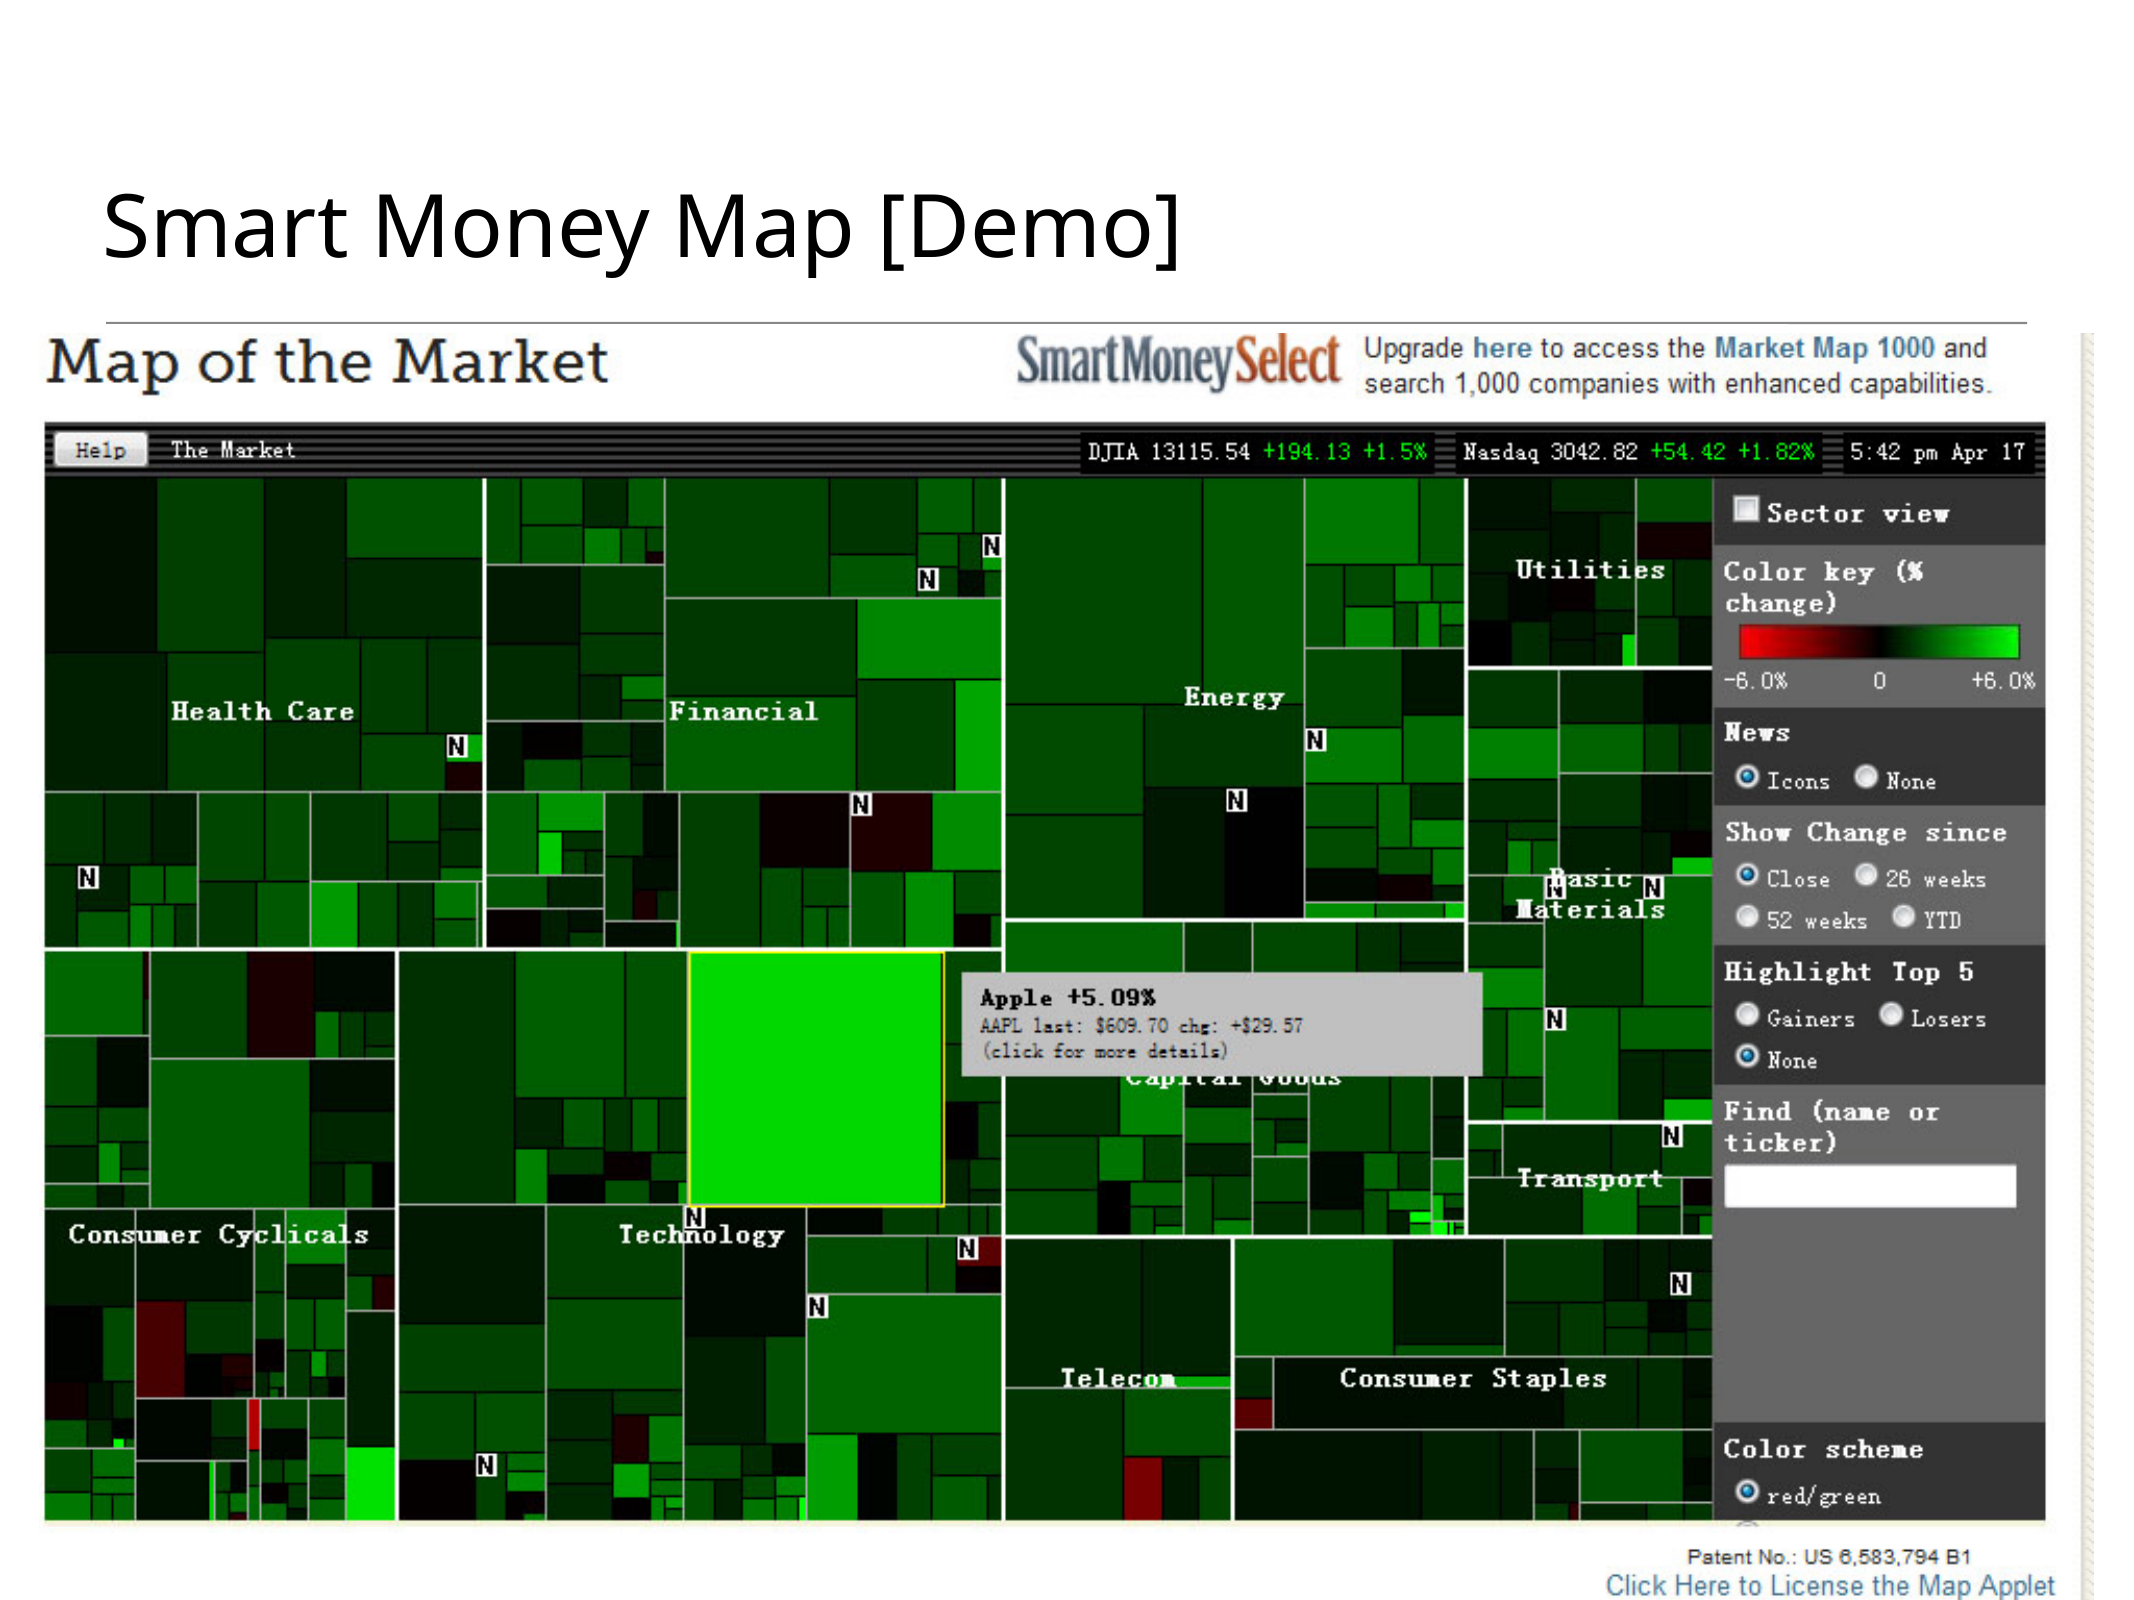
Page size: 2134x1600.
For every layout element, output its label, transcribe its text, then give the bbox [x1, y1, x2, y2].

picture [39, 332, 2094, 1600]
title Smart Money Map [Demo] [93, 54, 2040, 284]
